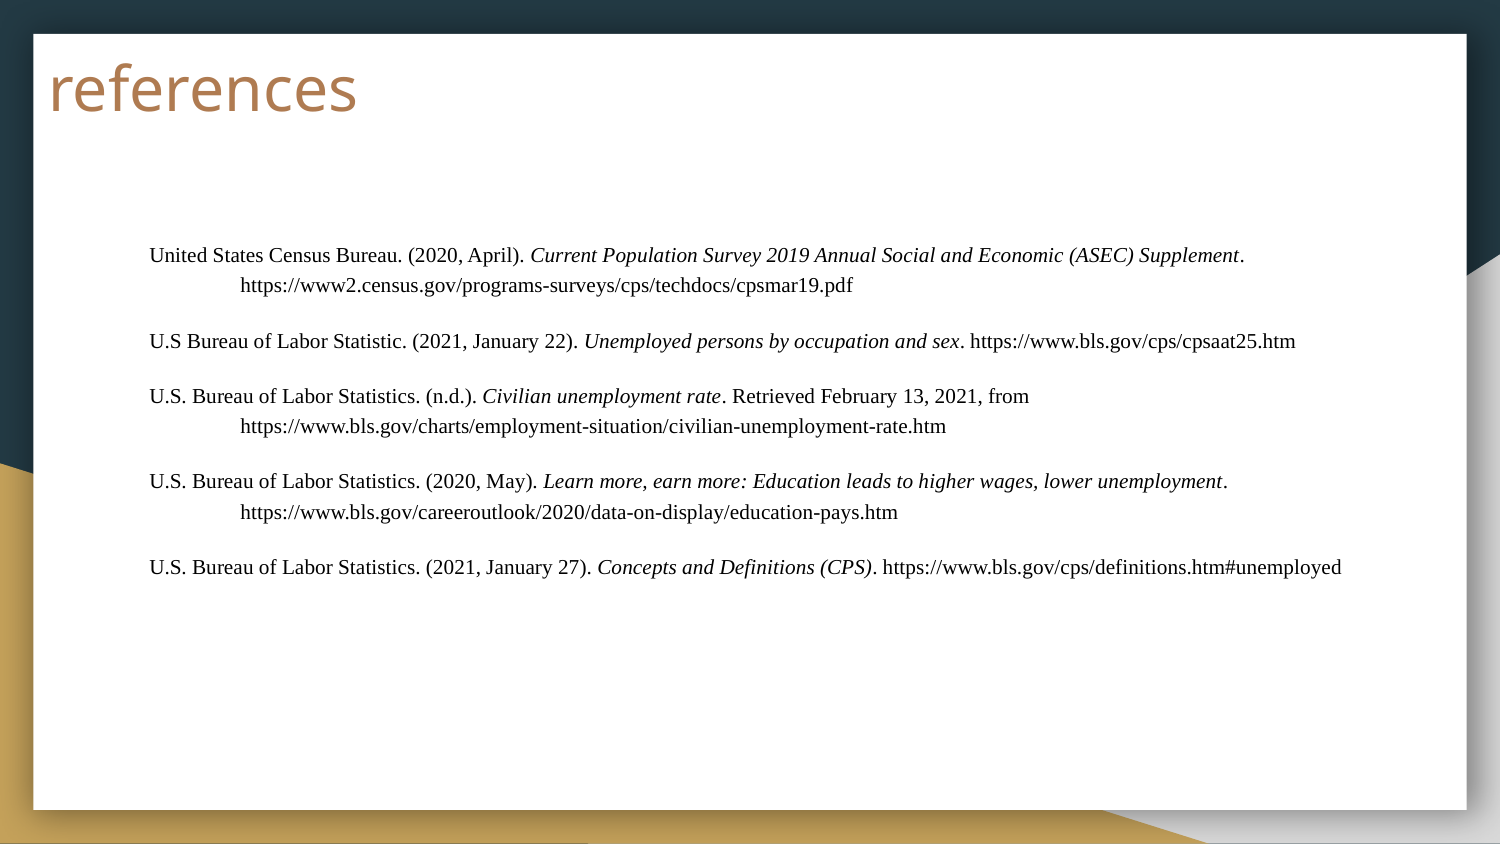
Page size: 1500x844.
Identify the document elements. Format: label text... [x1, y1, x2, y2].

title references [33, 33, 1265, 191]
list United States Census Bureau. (2020, April). Current Population Survey 2019 Annual Social and Economic (ASEC) Supplement. https://www2.census.gov/programs-surveys/cps/techdocs/cpsmar19.pdf U.S Bureau of Labor Statistic. (2021, January 22). Unemployed persons by occupation and sex. https://www.bls.gov/cps/cpsaat25.htm U.S. Bureau of Labor Statistics. (n.d.). Civilian unemployment rate. Retrieved February 13, 2021, from https://www.bls.gov/charts/employment-situation/civilian-unemployment-rate.htm U.S. Bureau of Labor Statistics. (2020, May). Learn more, earn more: Education leads to higher wages, lower unemployment. https://www.bls.gov/careeroutlook/2020/data-on-display/education-pays.htm U.S. Bureau of Labor Statistics. (2021, January 27). Concepts and Definitions (CPS). https://www.bls.gov/cps/definitions.htm#unemployed [134, 221, 1366, 623]
